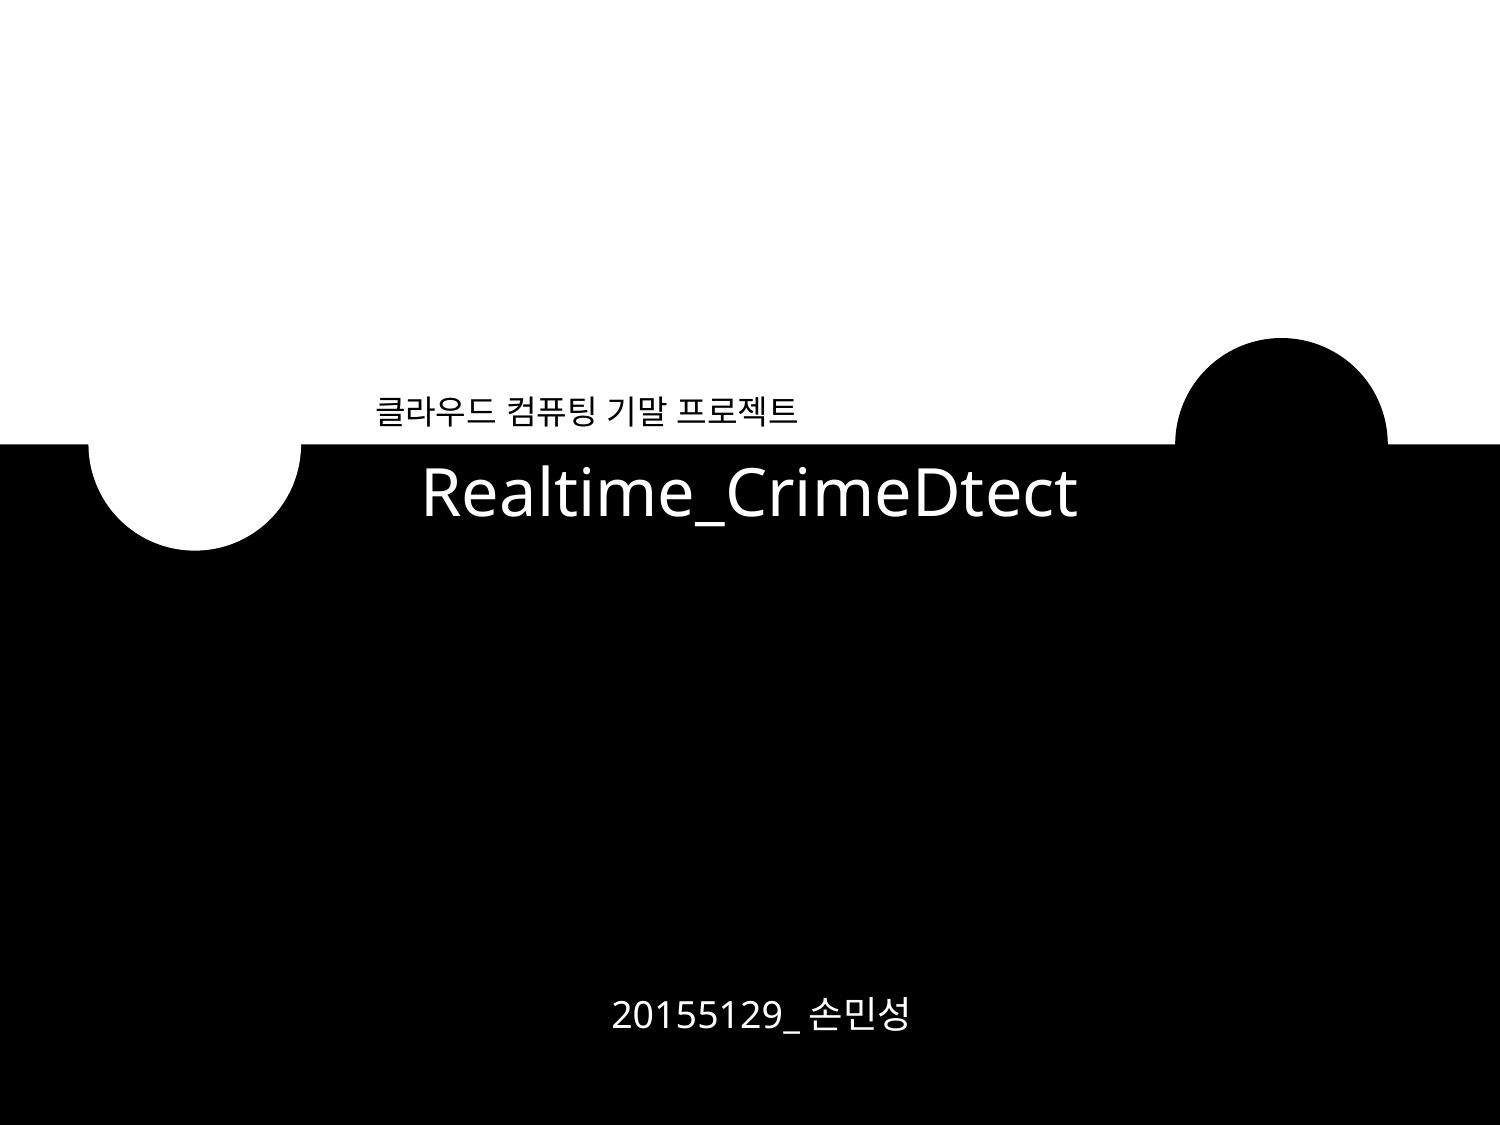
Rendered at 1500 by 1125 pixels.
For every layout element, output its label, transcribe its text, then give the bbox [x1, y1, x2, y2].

text_box [86, 335, 304, 553]
text_box [1173, 335, 1390, 553]
text_box Realtime_CrimeDtect [360, 442, 1140, 538]
text_box [0, 442, 1500, 1125]
text_box 클라우드 컴퓨팅 기말 프로젝트 [360, 383, 1140, 439]
text_box 20155129_손민성 [466, 983, 1058, 1043]
